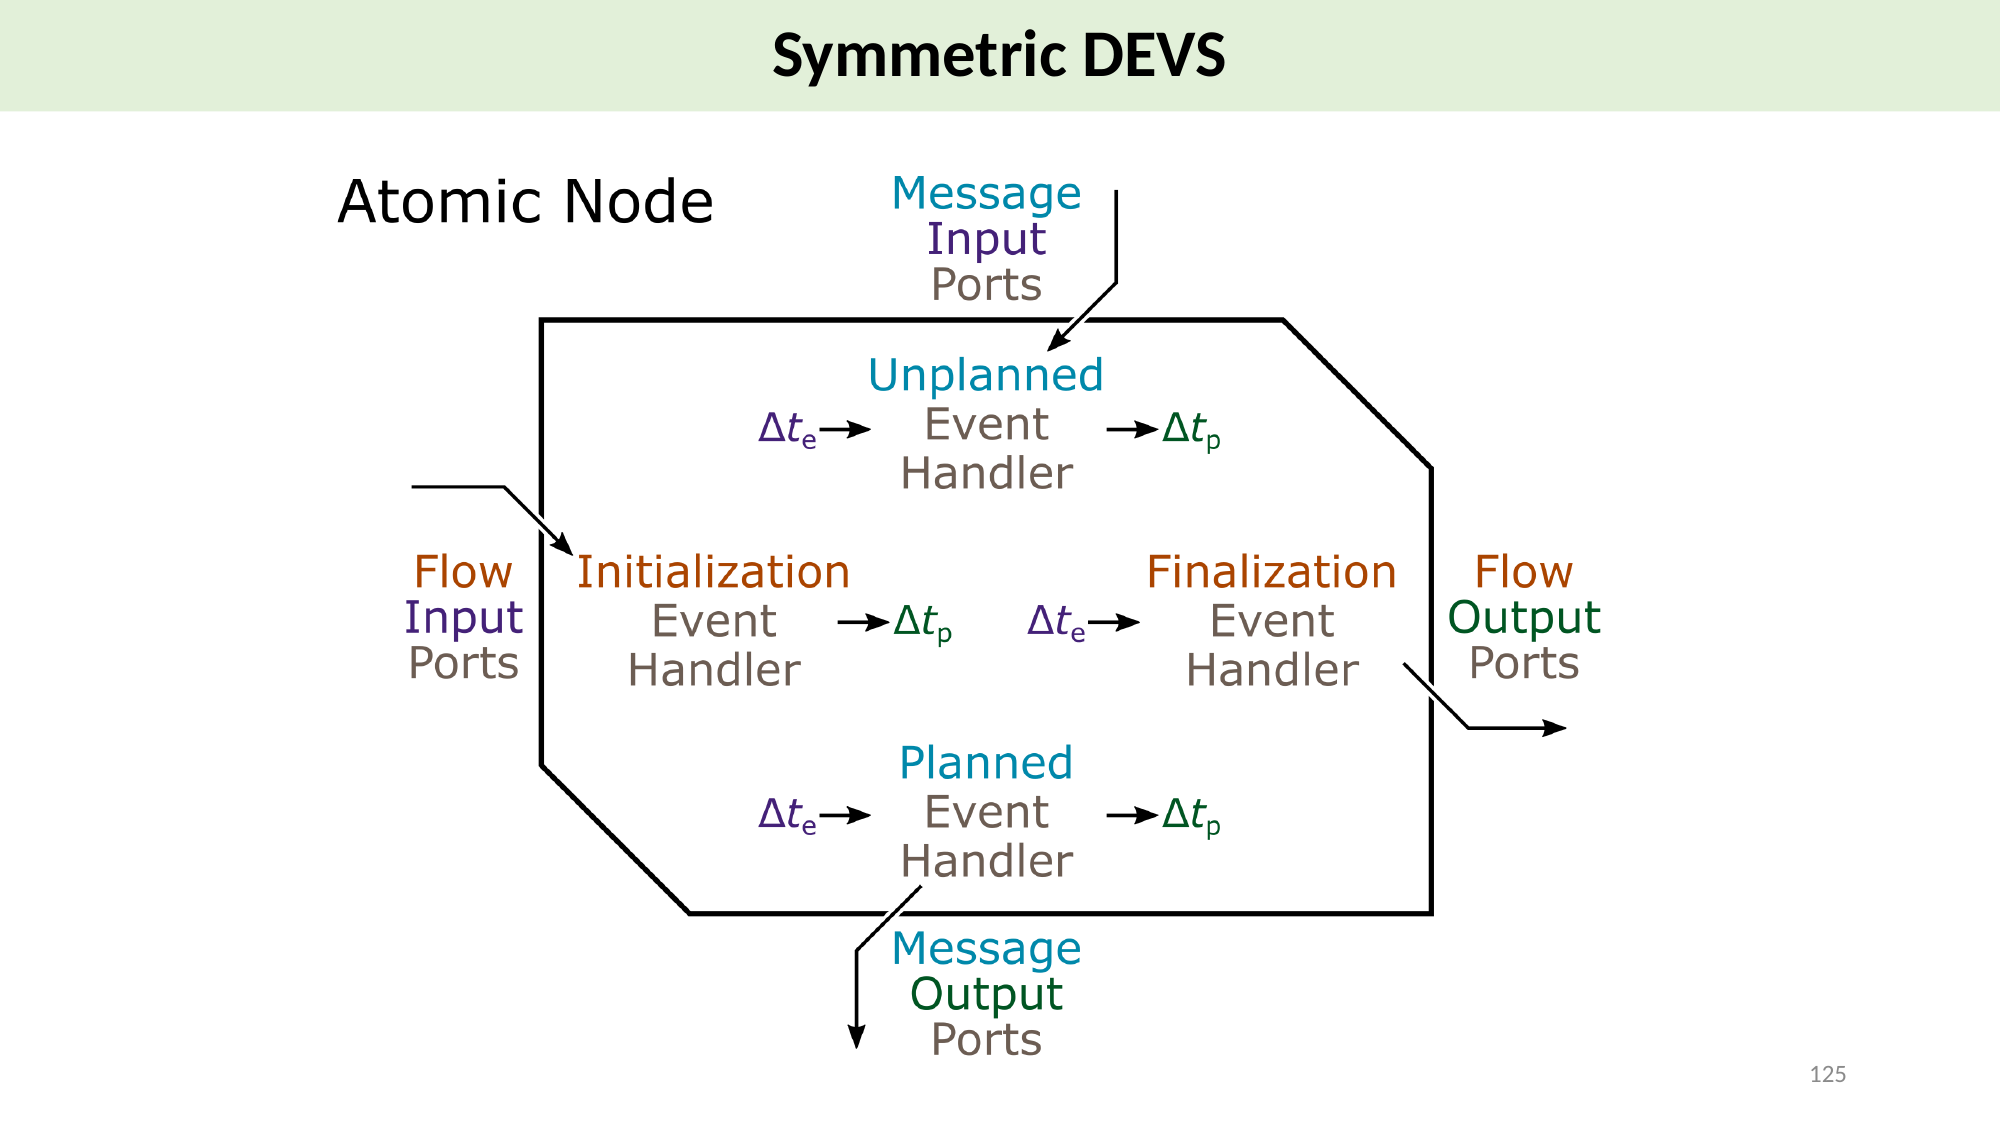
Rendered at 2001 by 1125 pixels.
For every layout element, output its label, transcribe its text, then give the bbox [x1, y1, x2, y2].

text_box Symmetric DEVS [686, 0, 1314, 111]
picture [902, 176, 917, 192]
slide_number 125 [1412, 1042, 1863, 1103]
text_box [0, 0, 2000, 113]
picture [337, 176, 1667, 1086]
